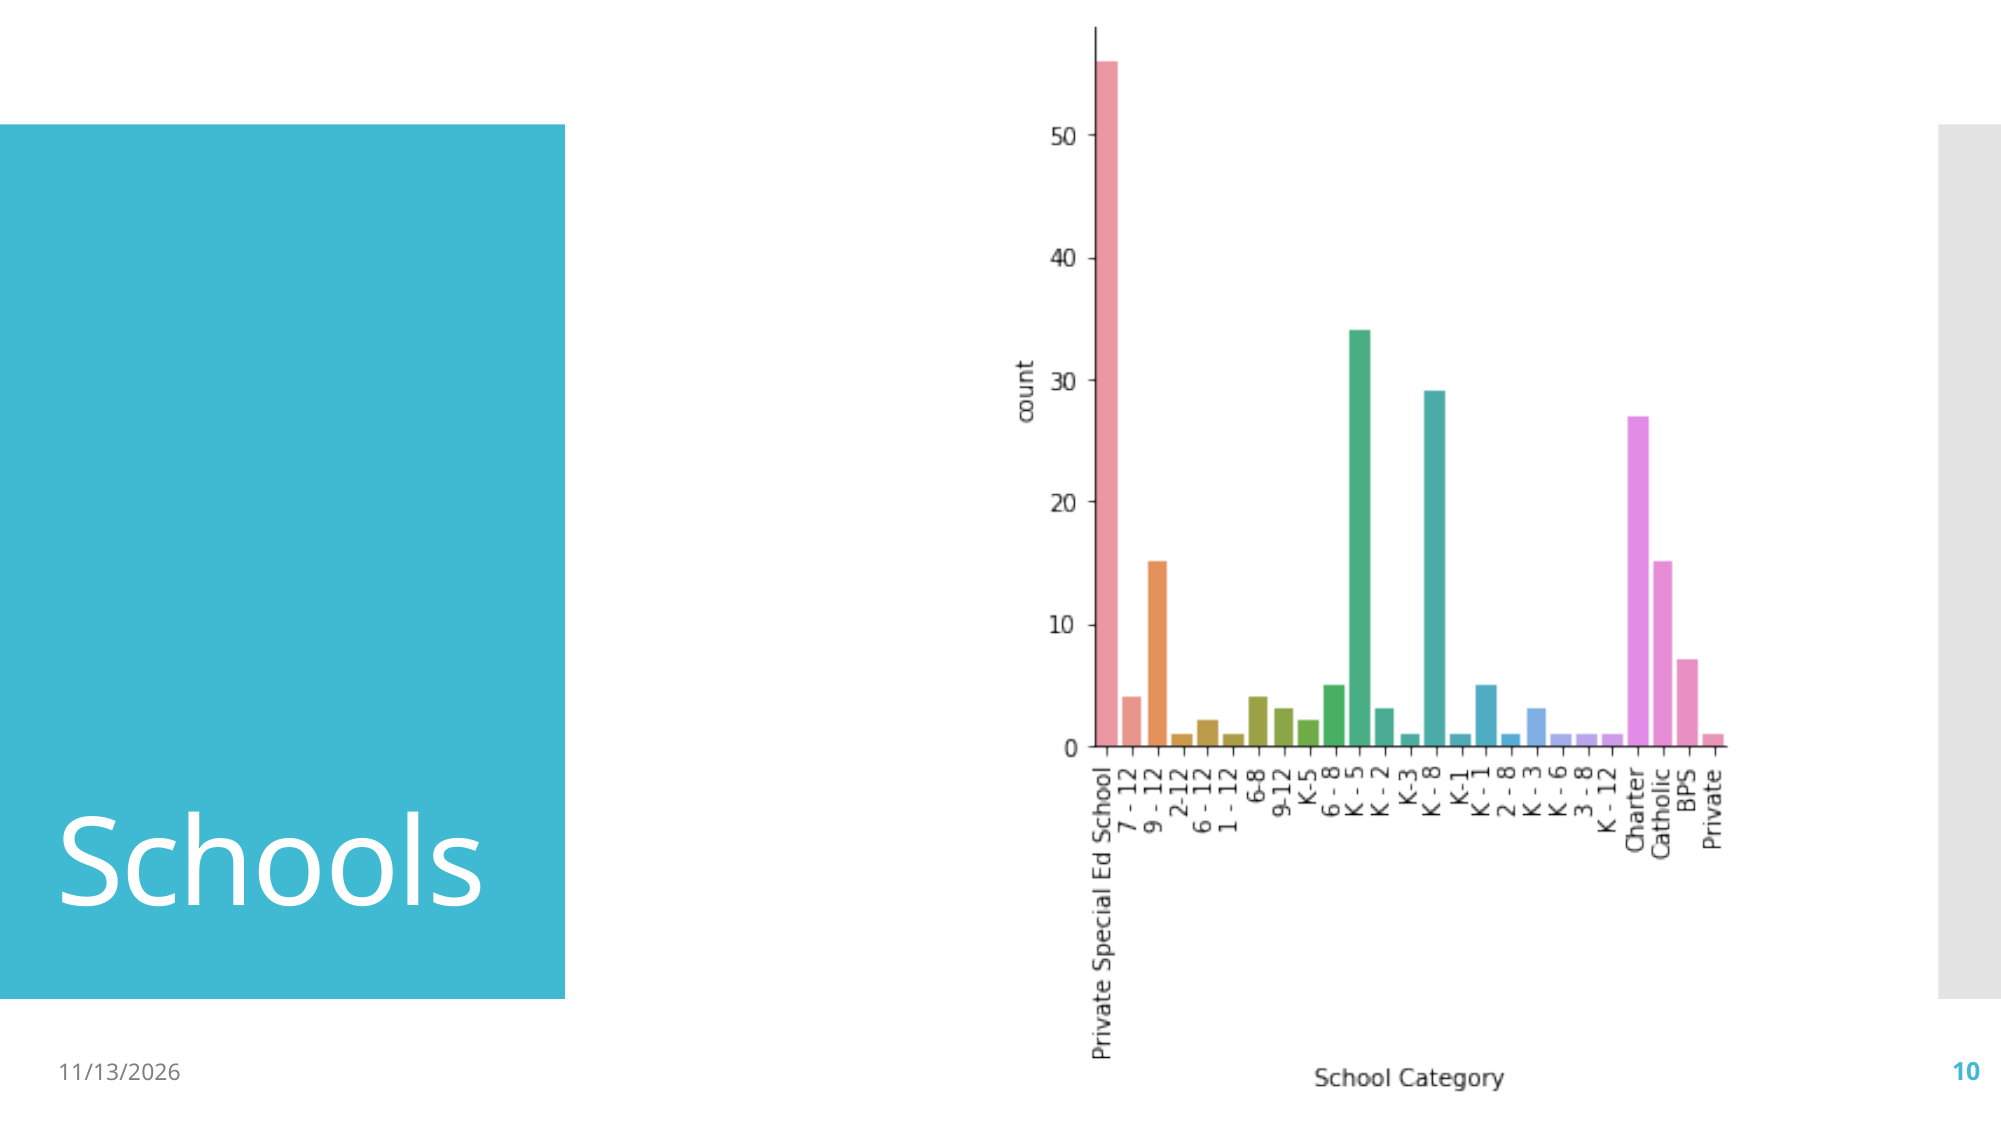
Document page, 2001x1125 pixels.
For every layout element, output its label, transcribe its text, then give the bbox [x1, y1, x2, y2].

title Schools [41, 184, 525, 940]
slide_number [43, 1042, 493, 1103]
slide_number 10 [1744, 1042, 1996, 1103]
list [999, 13, 1743, 1106]
